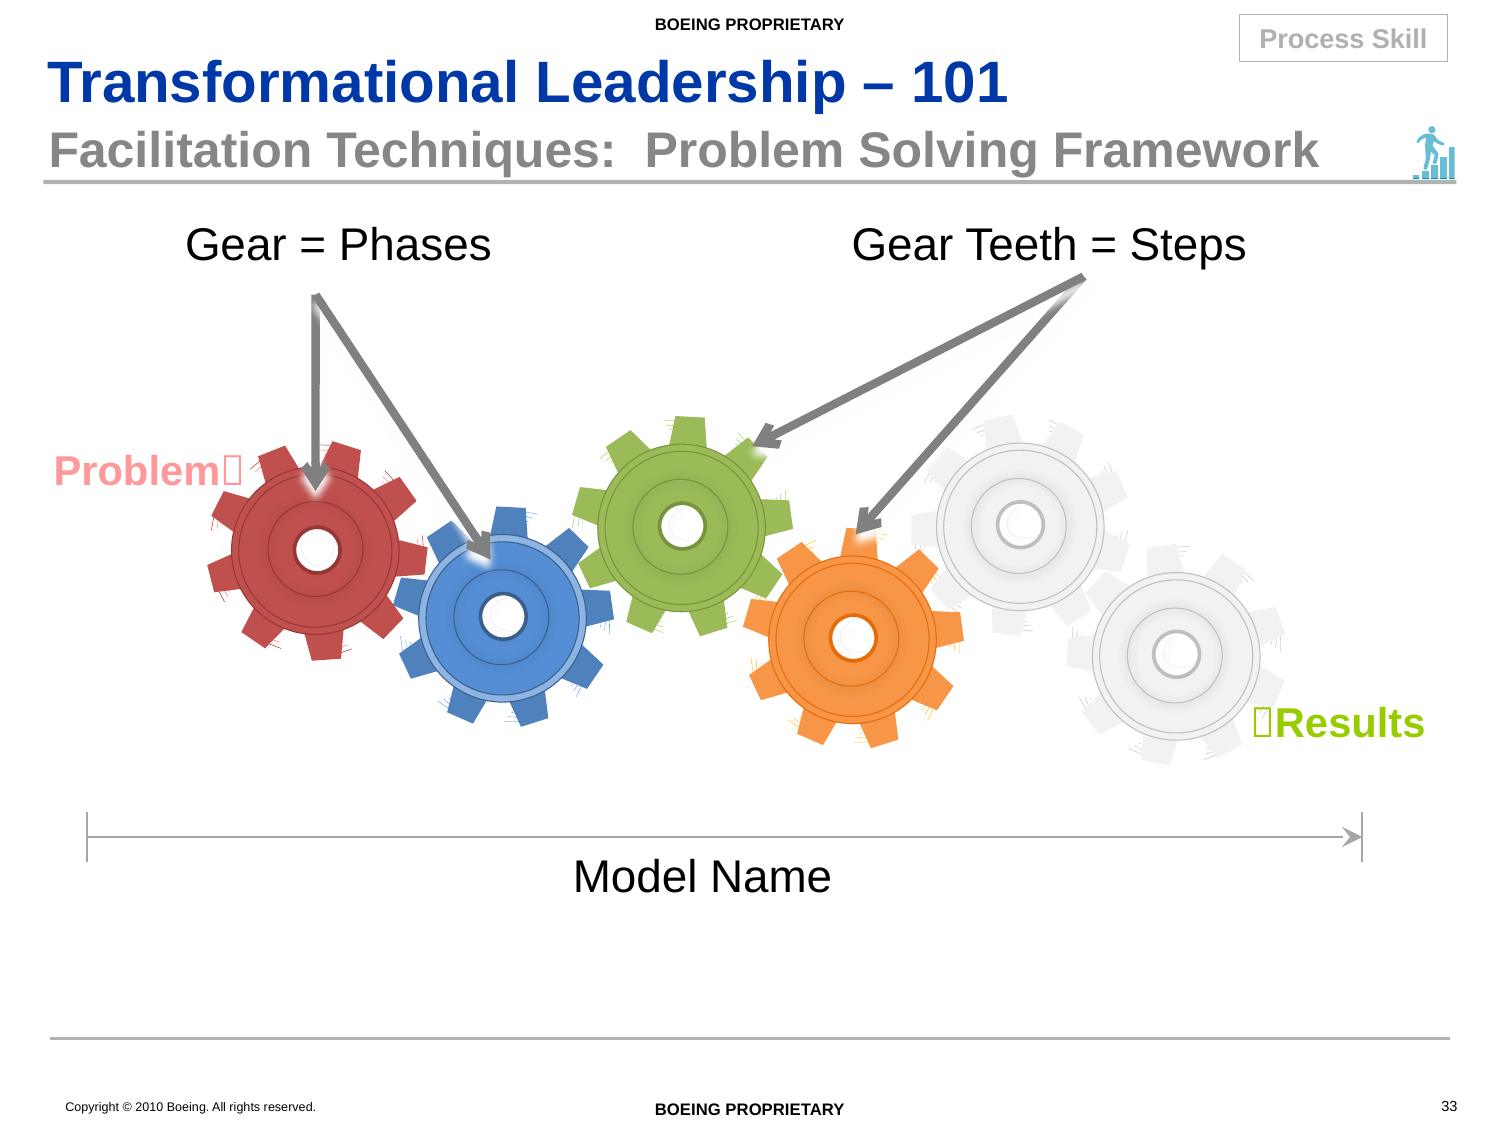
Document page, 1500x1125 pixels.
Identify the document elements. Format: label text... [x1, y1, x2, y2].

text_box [855, 453, 1084, 535]
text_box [392, 506, 615, 727]
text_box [571, 415, 794, 637]
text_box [742, 527, 965, 749]
text_box Model Name [572, 846, 833, 902]
text_box Gear Teeth = Steps [836, 206, 1331, 277]
title Facilitation Techniques: Problem Solving Framework [0, 106, 1500, 181]
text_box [206, 439, 428, 661]
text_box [751, 277, 1084, 447]
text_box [315, 294, 491, 560]
text_box Gear = Phases [170, 206, 567, 277]
text_box Problem [38, 436, 260, 501]
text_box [909, 414, 1132, 636]
text_box Process Skill [1239, 14, 1448, 62]
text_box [1065, 544, 1288, 765]
text_box Results [1292, 696, 1427, 747]
slide_number 33 [1048, 1087, 1459, 1124]
